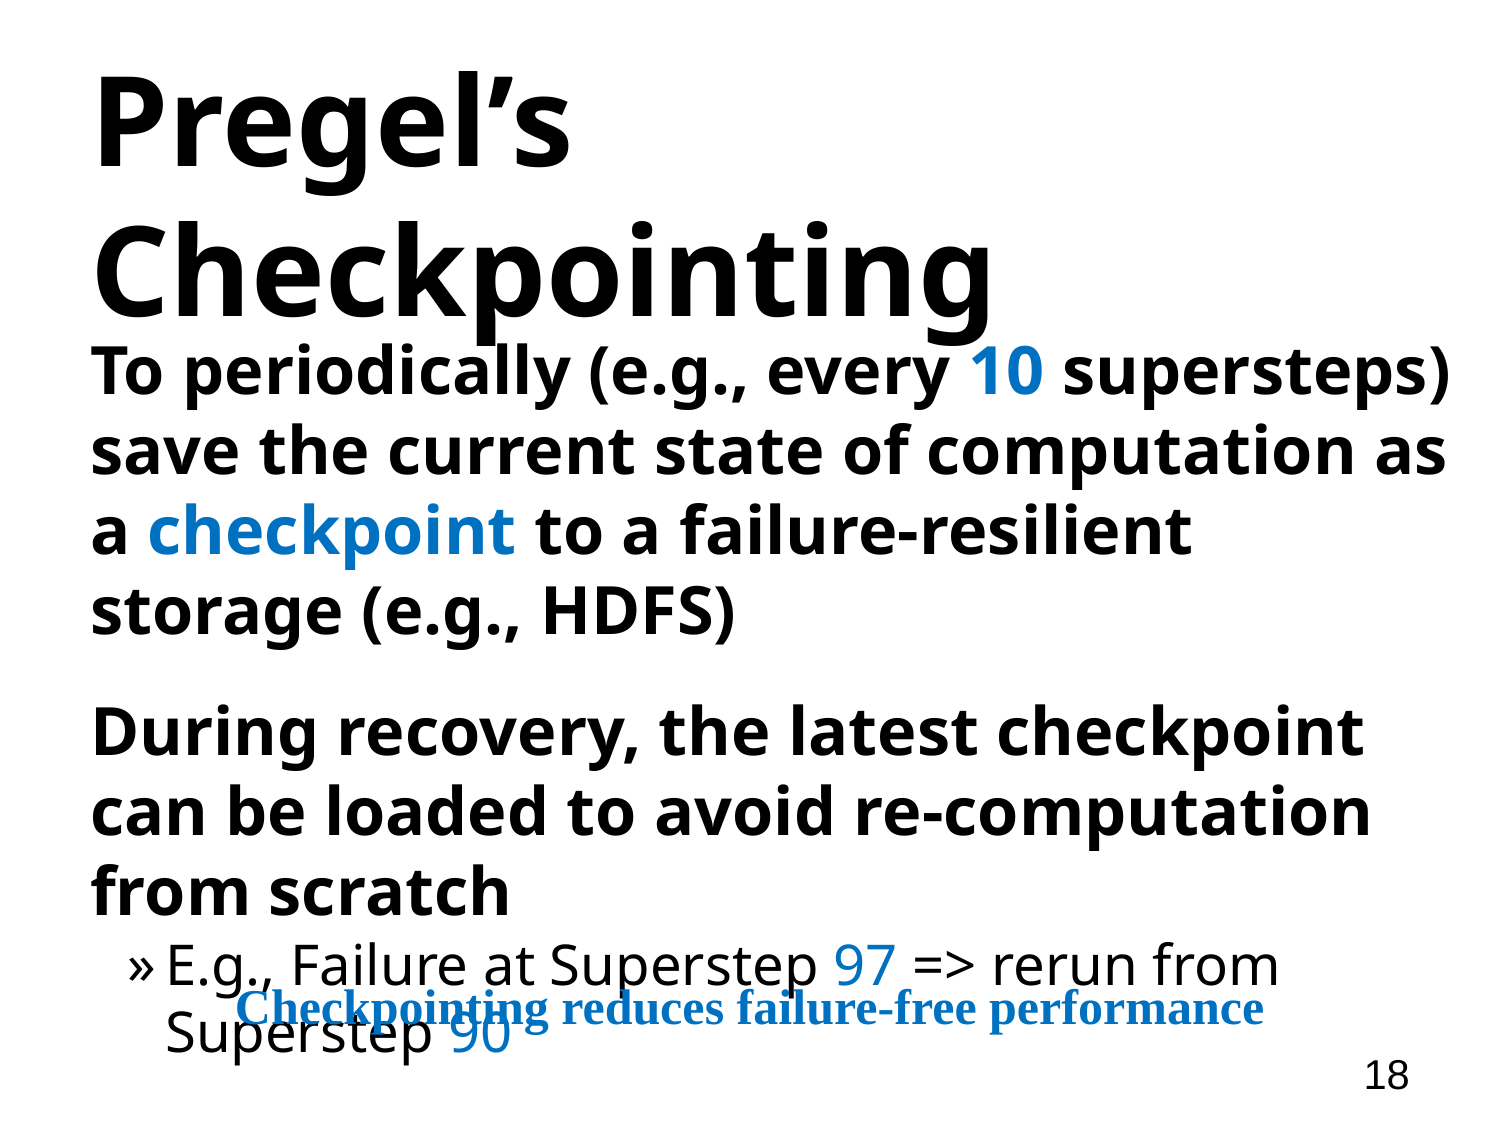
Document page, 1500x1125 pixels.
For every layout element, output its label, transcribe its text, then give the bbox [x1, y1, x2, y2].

text_box Checkpointing reduces failure-free performance [220, 966, 1280, 1042]
list To periodically (e.g., every 10 supersteps) save the current state of computation as a checkpoint to a failure-resilient storage (e.g., HDFS) During recovery, the latest checkpoint can be loaded to avoid re-computation from scratch E.g., Failure at Superstep 97 => rerun from Superstep 90 [74, 319, 1473, 1013]
slide_number 18 [1074, 1042, 1425, 1103]
title Pregel’s Checkpointing [74, 97, 1426, 286]
